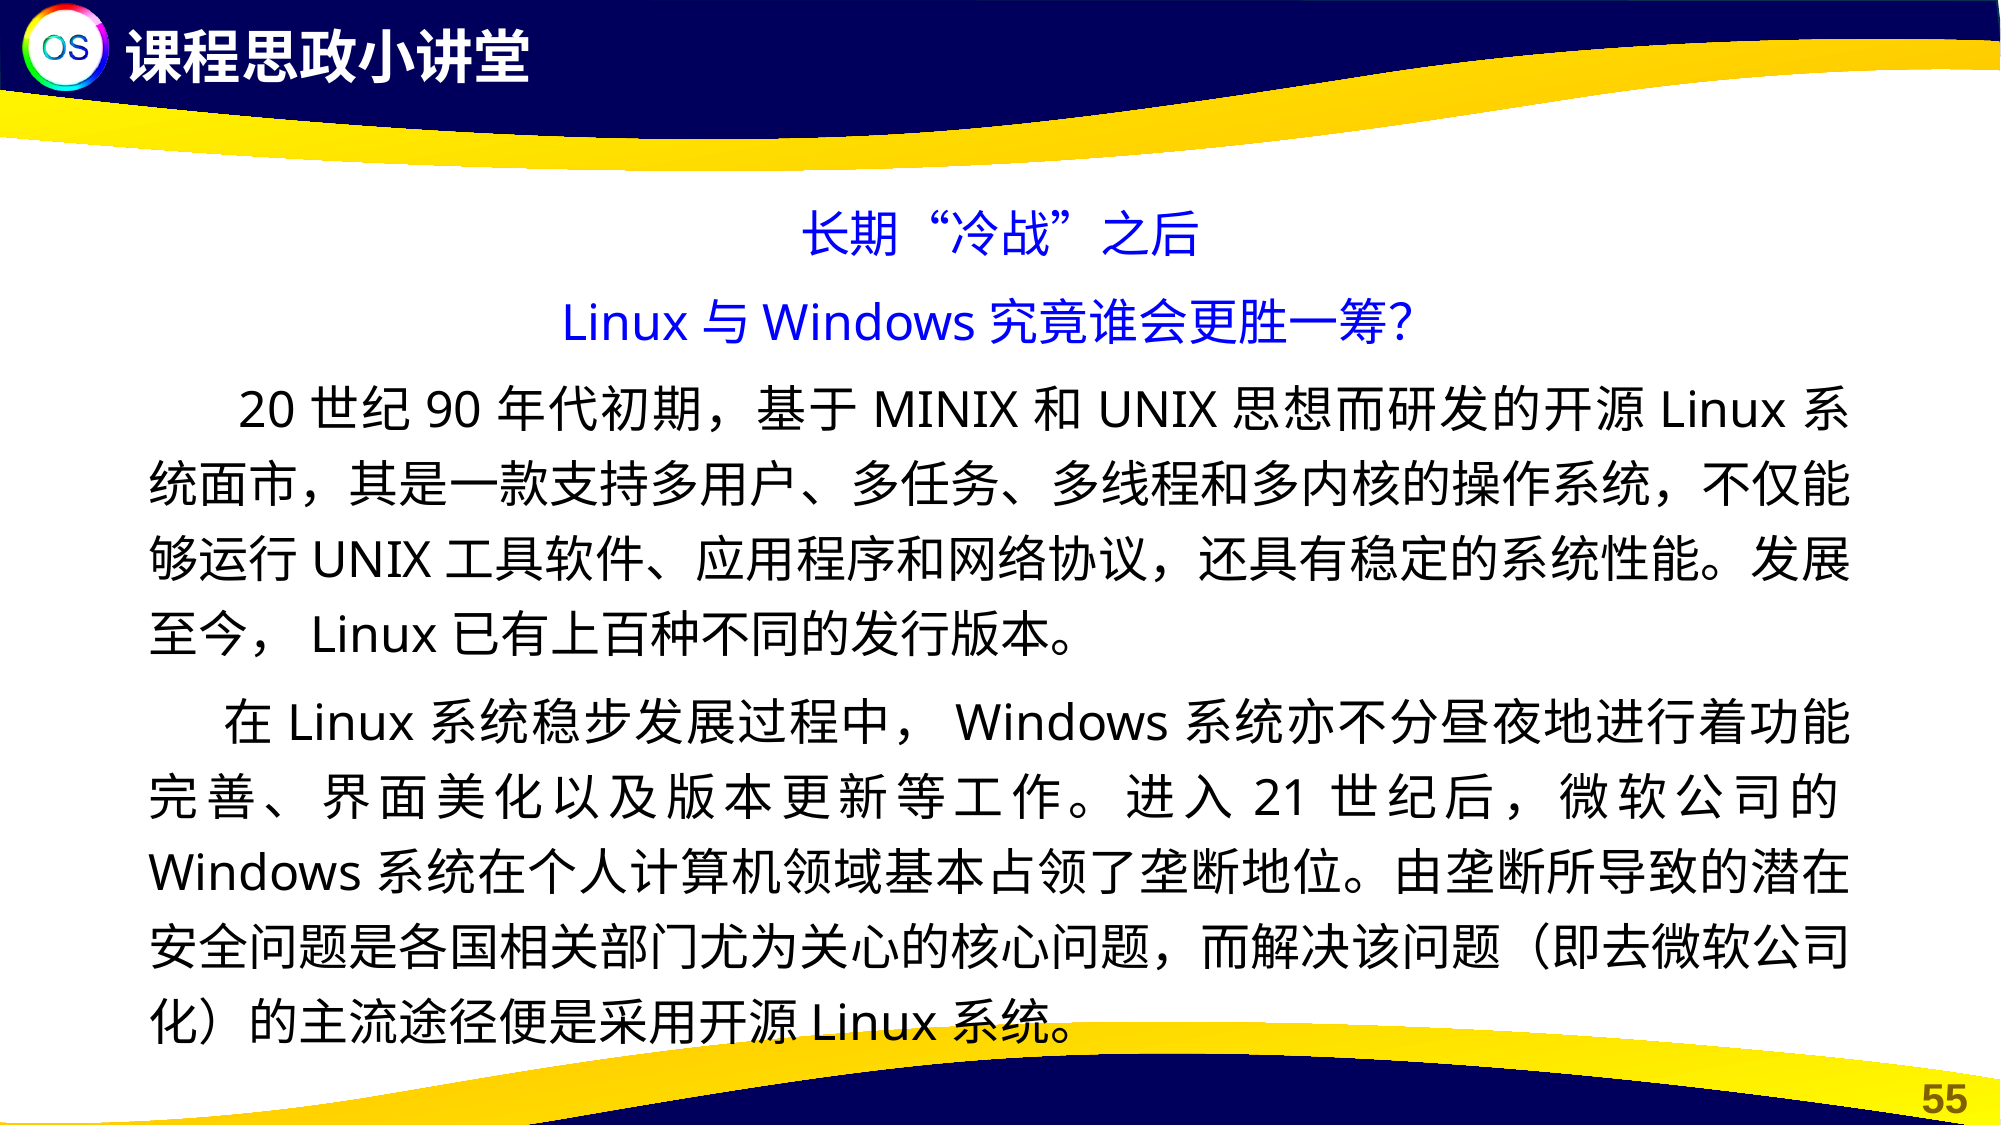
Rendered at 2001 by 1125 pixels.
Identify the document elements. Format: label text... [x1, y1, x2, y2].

text_box 课程思政小讲堂 [109, 12, 1263, 98]
picture [22, 3, 109, 91]
text_box 长期“冷战”之后 Linux与Windows究竟谁会更胜一筹？ 20世纪90年代初期，基于MINIX和UNIX思想而研发的开源Linux系统面市，其是一款支持多用户、多任务、多线程和多内核的操作系统，不仅能够运行UNIX工具软件、应用程序和网络协议，还具有稳定的系统性能。发展至今，Linux已有上百种不同的发行版本。 在Linux系统稳步发展过程中，Windows系统亦不分昼夜地进行着功能完善、界面美化以及版本更新等工作。进入21世纪后，微软公司的Windows系统在个人计算机领域基本占领了垄断地位。由垄断所导致的潜在安全问题是各国相关部门尤为关心的核心问题，而解决该问题（即去微软公司化）的主流途径便是采用开源Linux系统。 [133, 180, 1867, 1072]
